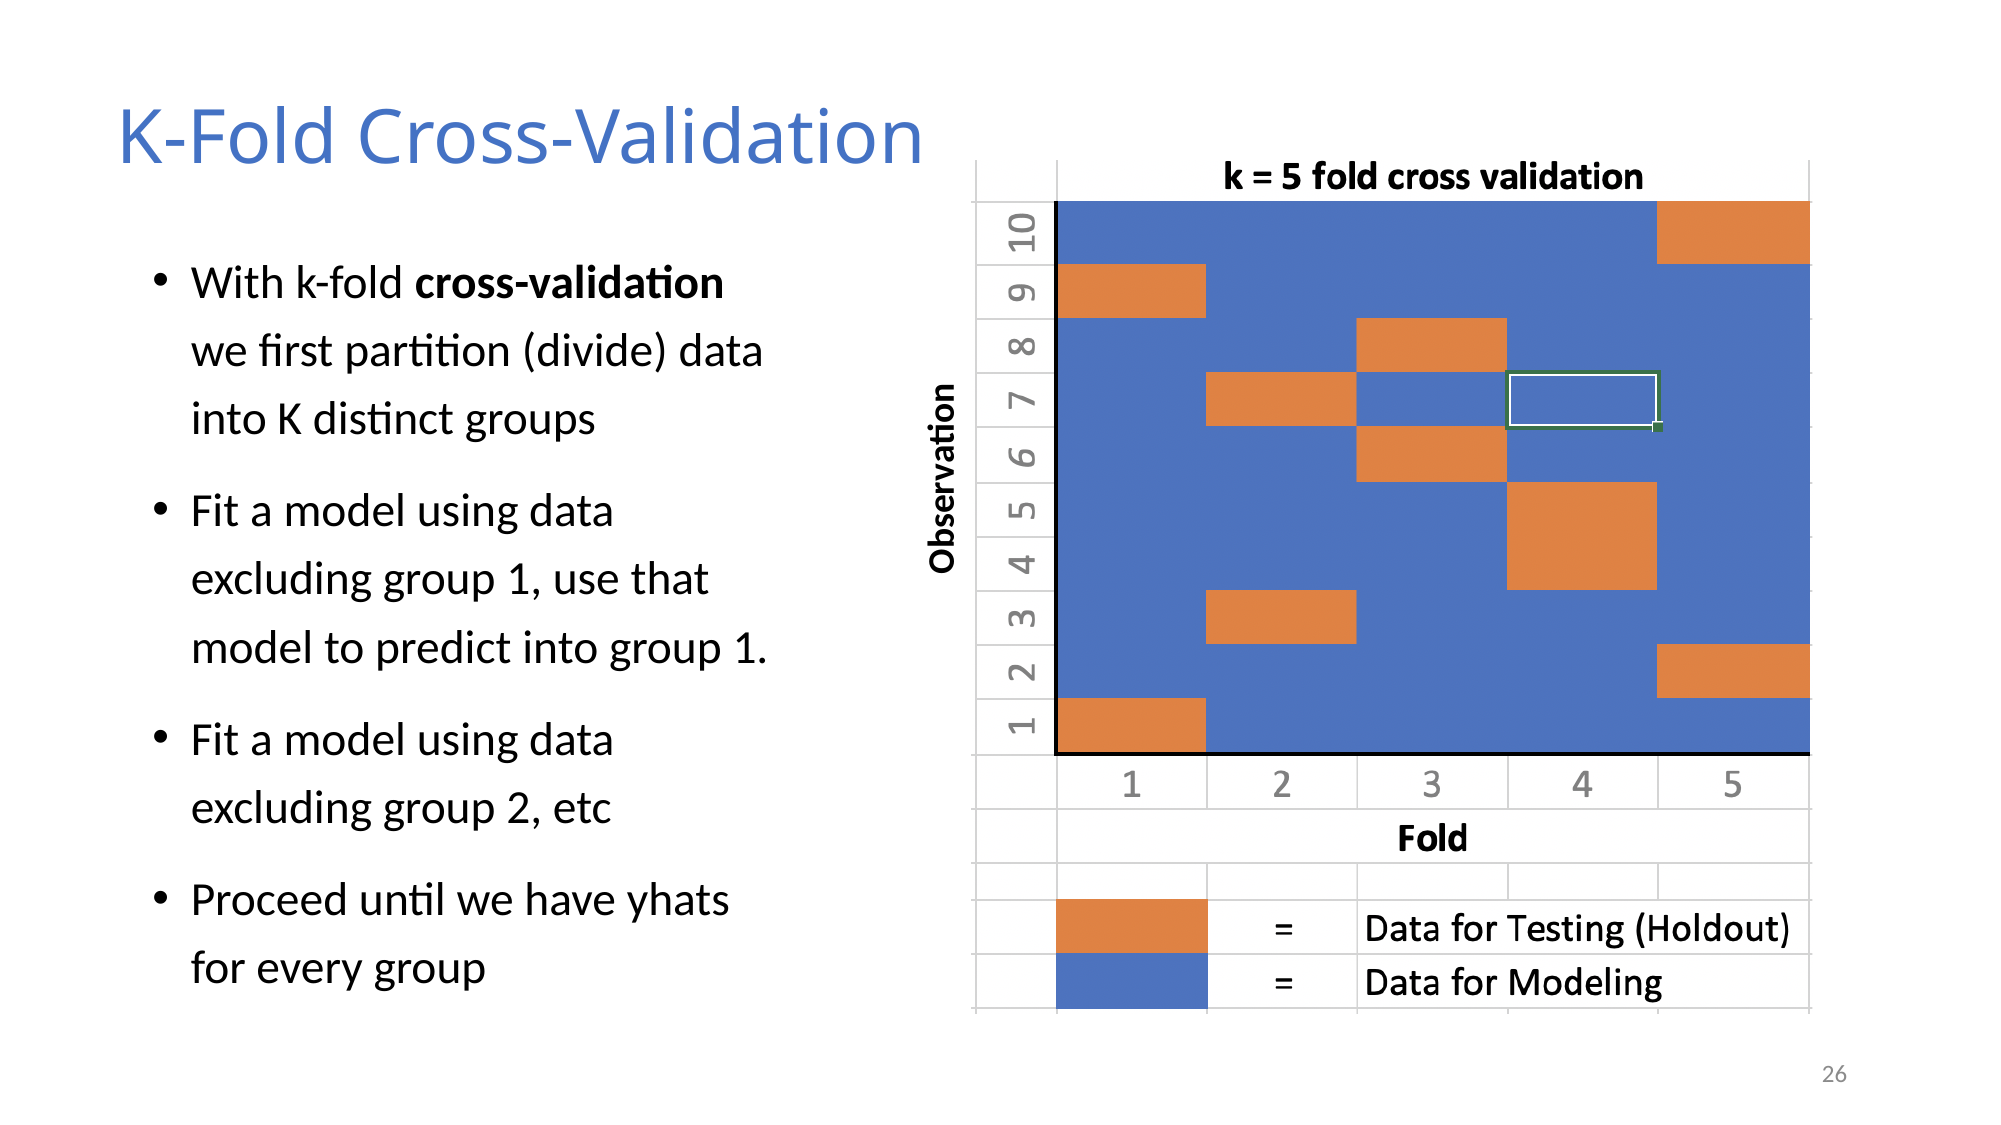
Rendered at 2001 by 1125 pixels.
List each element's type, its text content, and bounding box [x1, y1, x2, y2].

picture [970, 160, 1813, 1014]
slide_number 26 [1412, 1042, 1863, 1103]
text_box K-Fold Cross-Validation [101, 47, 1777, 232]
text_box Observation [909, 368, 969, 589]
list With k-fold cross-validation we first partition (divide) data into K distinct groups Fit a model using data excluding group 1, use that model to predict into group 1. Fit a model using data excluding group 2, etc Proceed until we have yhats for every group [137, 231, 786, 1014]
